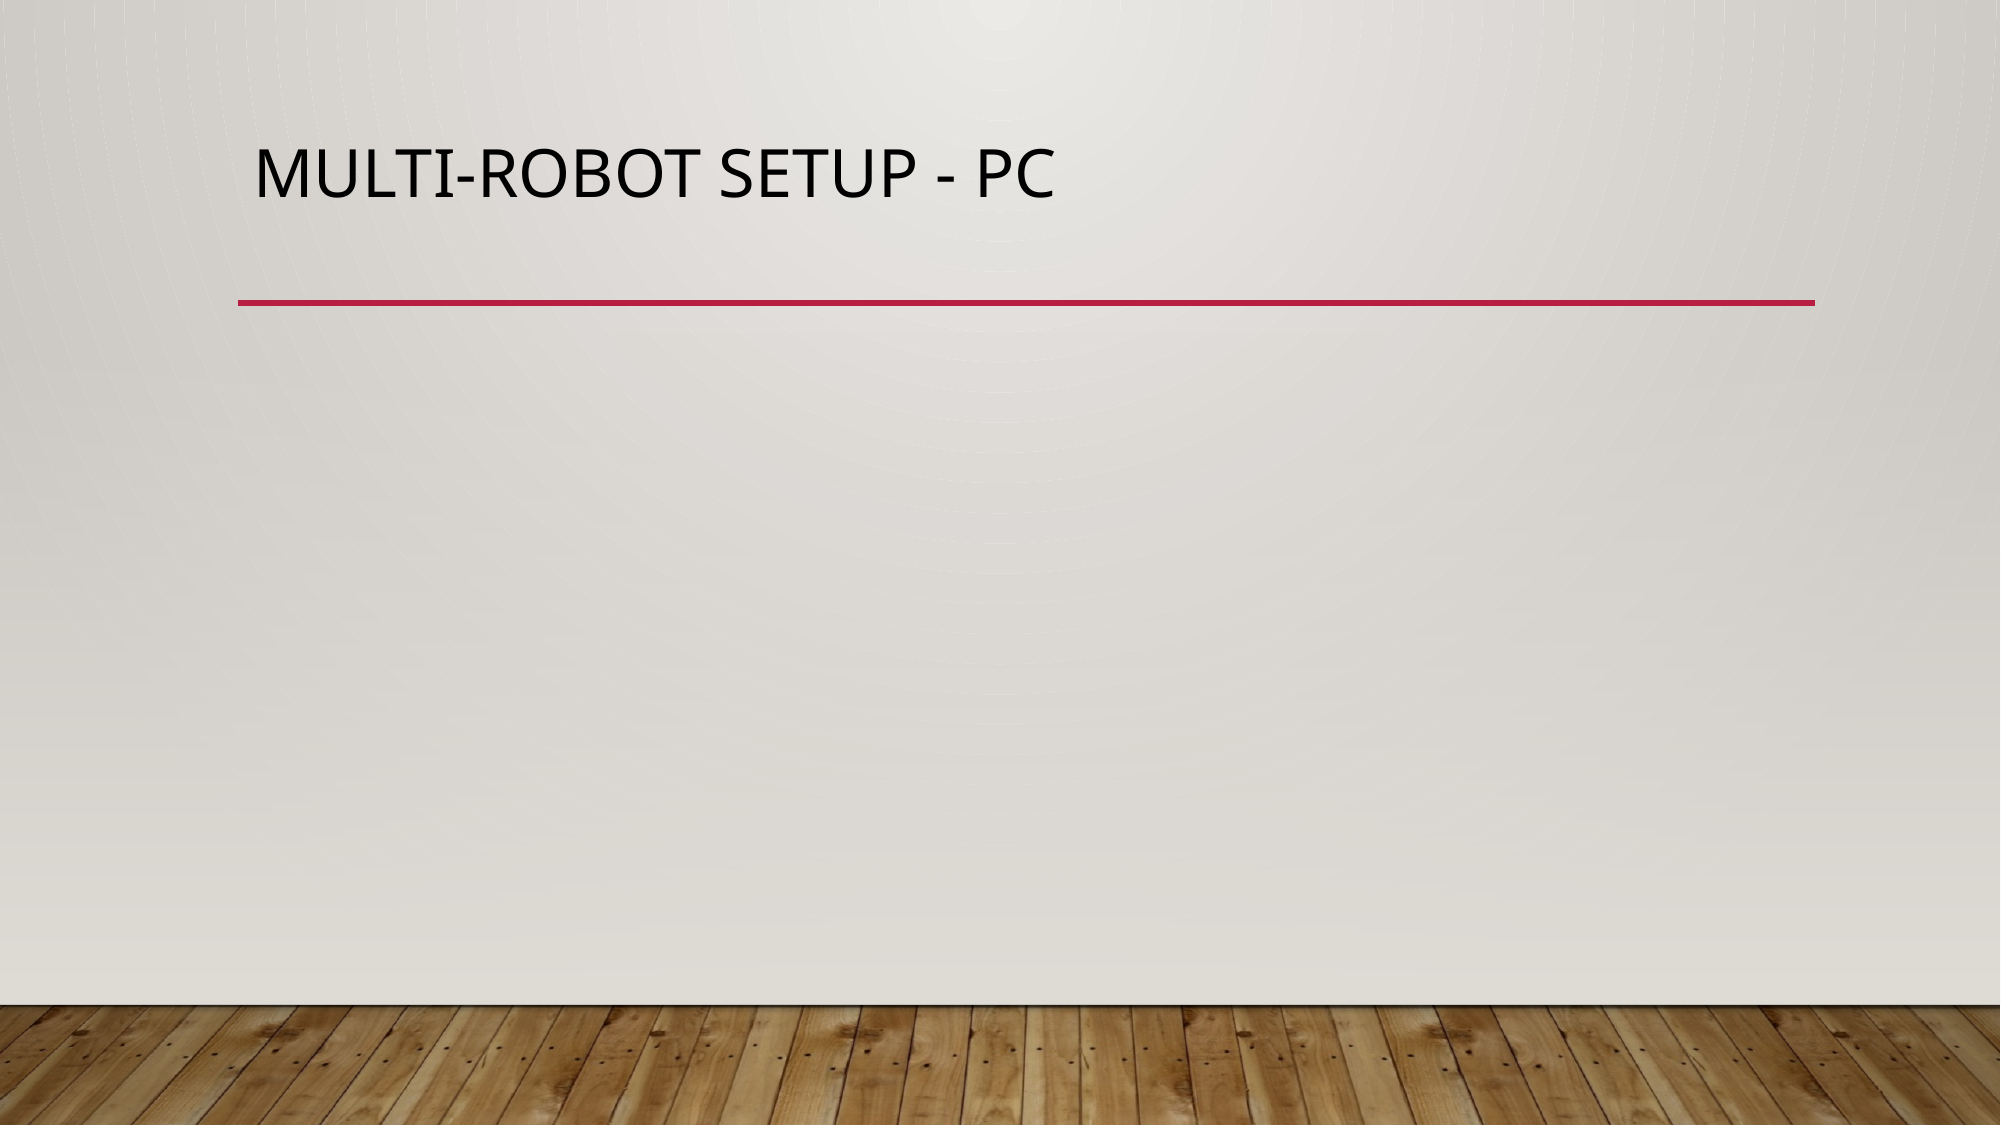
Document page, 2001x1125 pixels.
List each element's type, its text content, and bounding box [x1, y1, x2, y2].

title Multi-Robot Setup - PC [238, 131, 1814, 305]
picture [0, 1005, 2000, 1125]
